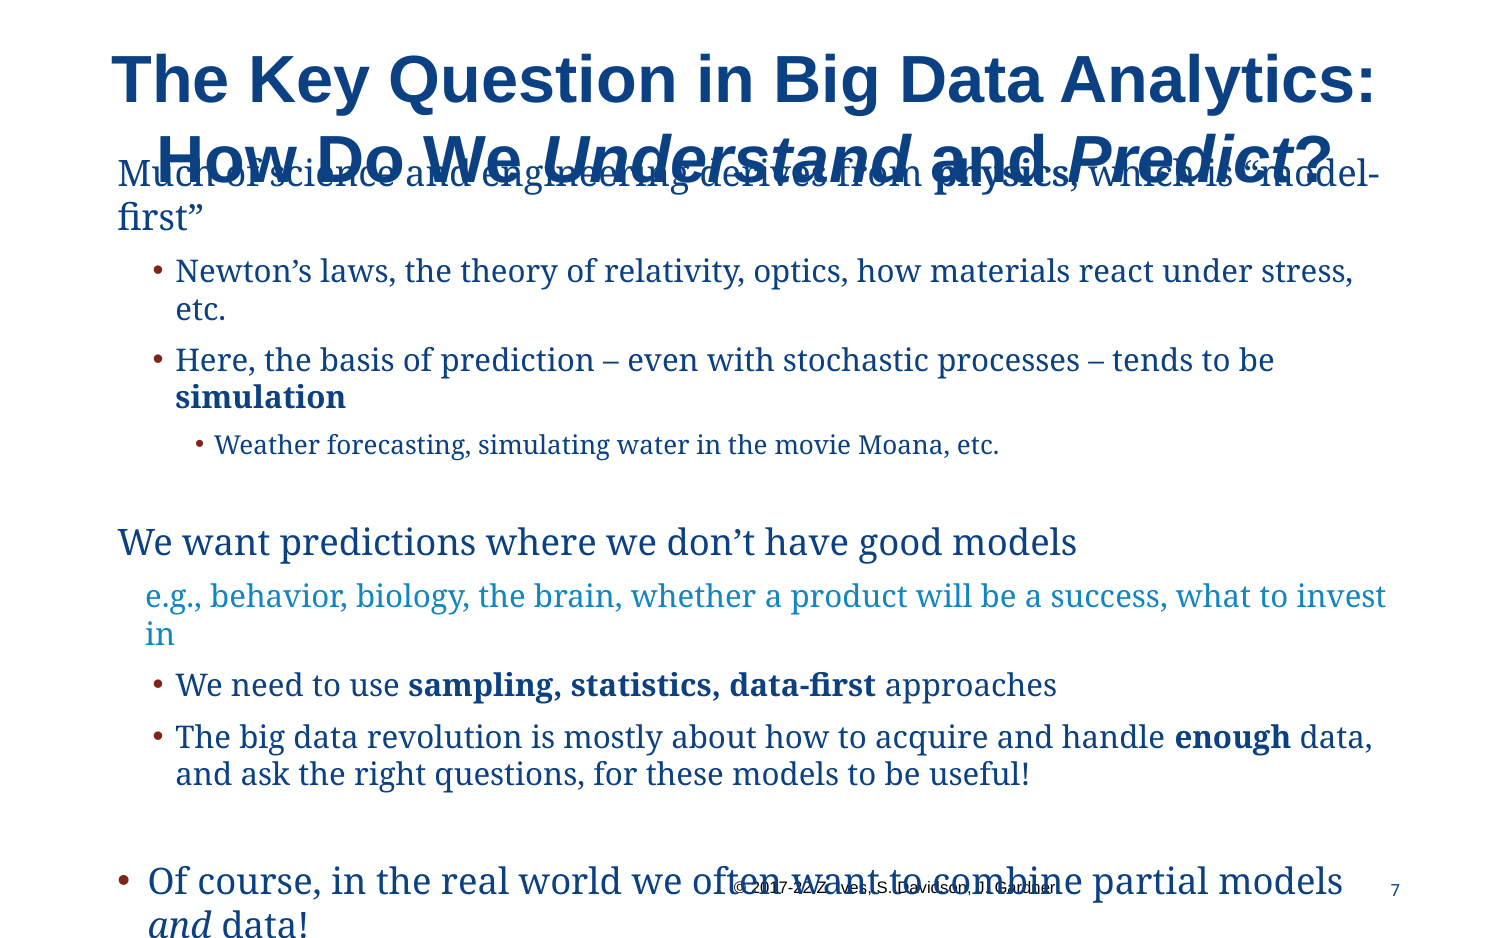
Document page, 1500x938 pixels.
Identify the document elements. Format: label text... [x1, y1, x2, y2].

slide_number 7 [1347, 866, 1416, 917]
list Much of science and engineering derives from physics, which is “model-first” Newton’s laws, the theory of relativity, optics, how materials react under stress, etc. Here, the basis of prediction – even with stochastic processes – tends to be simulation Weather forecasting, simulating water in the movie Moana, etc. We want predictions where we don’t have good models e.g., behavior, biology, the brain, whether a product will be a success, what to invest in We need to use sampling, statistics, data-first approaches The big data revolution is mostly about how to acquire and handle enough data, and ask the right questions, for these models to be useful! Of course, in the real world we often want to combine partial models and data! [75, 239, 1416, 857]
title The Key Question in Big Data Analytics: How Do We Understand and Predict? [75, 26, 1416, 205]
